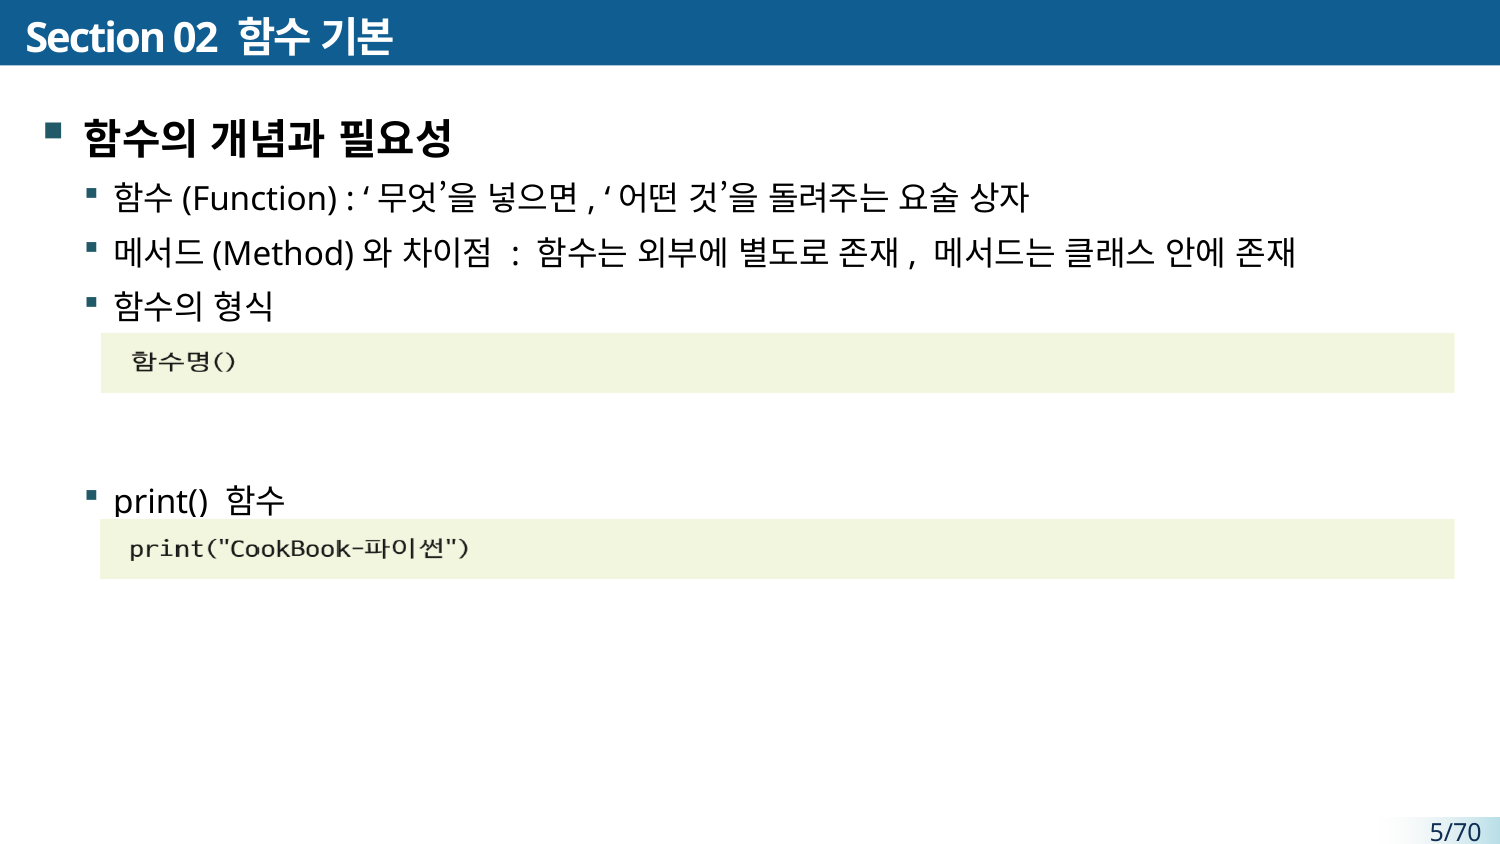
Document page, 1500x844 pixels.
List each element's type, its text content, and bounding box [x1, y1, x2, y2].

title Section 02 함수 기본 [10, 6, 1288, 65]
picture [98, 327, 1459, 395]
list 함수의 개념과 필요성 함수(Function) : ‘무엇’을 넣으면, ‘어떤 것’을 돌려주는 요술 상자 메서드(Method)와 차이점 : 함수는 외부에 별도로 존재, 메서드는 클래스 안에 존재 함수의 형식 print() 함수 [10, 95, 1481, 793]
picture [98, 517, 1459, 582]
